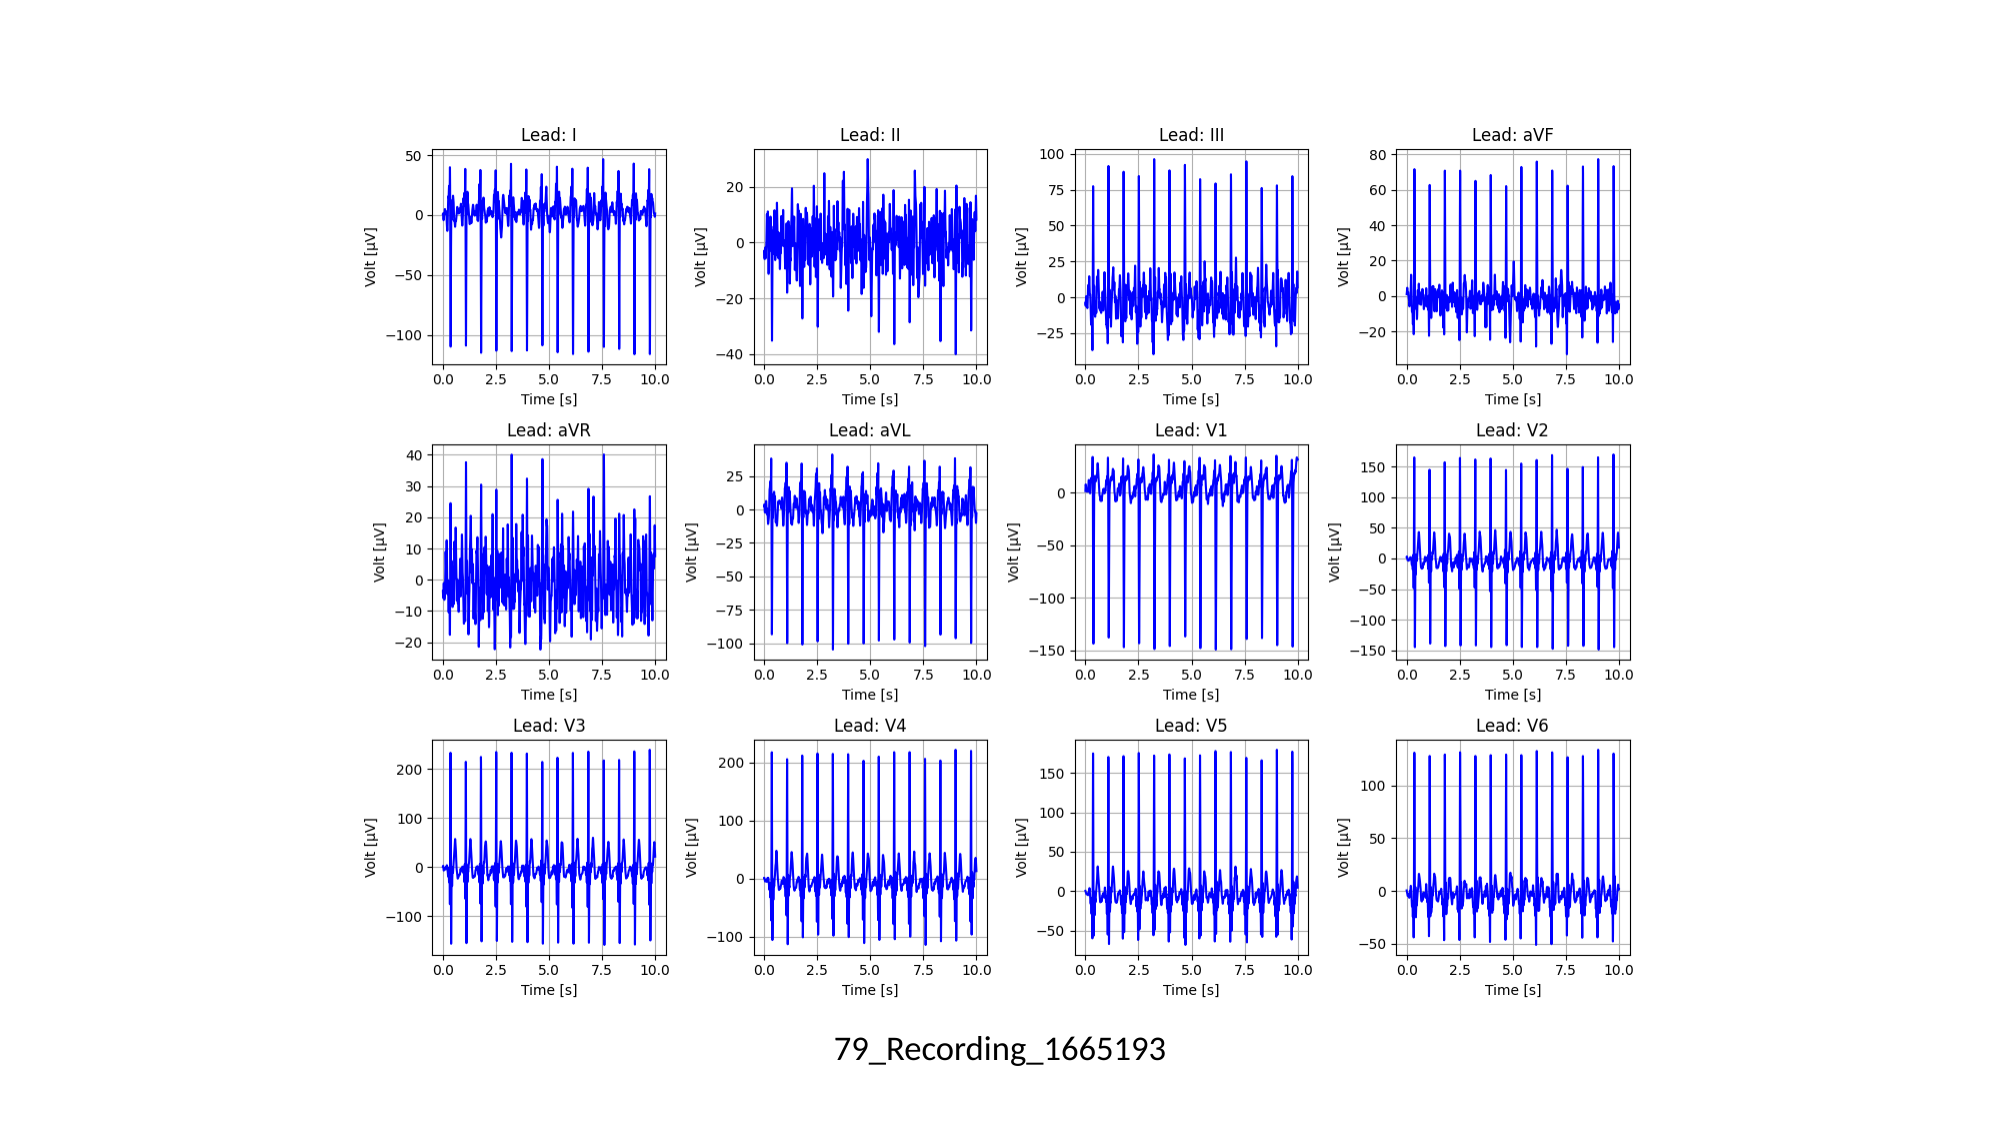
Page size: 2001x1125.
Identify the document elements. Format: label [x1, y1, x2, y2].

text_box [349, 112, 1650, 1075]
